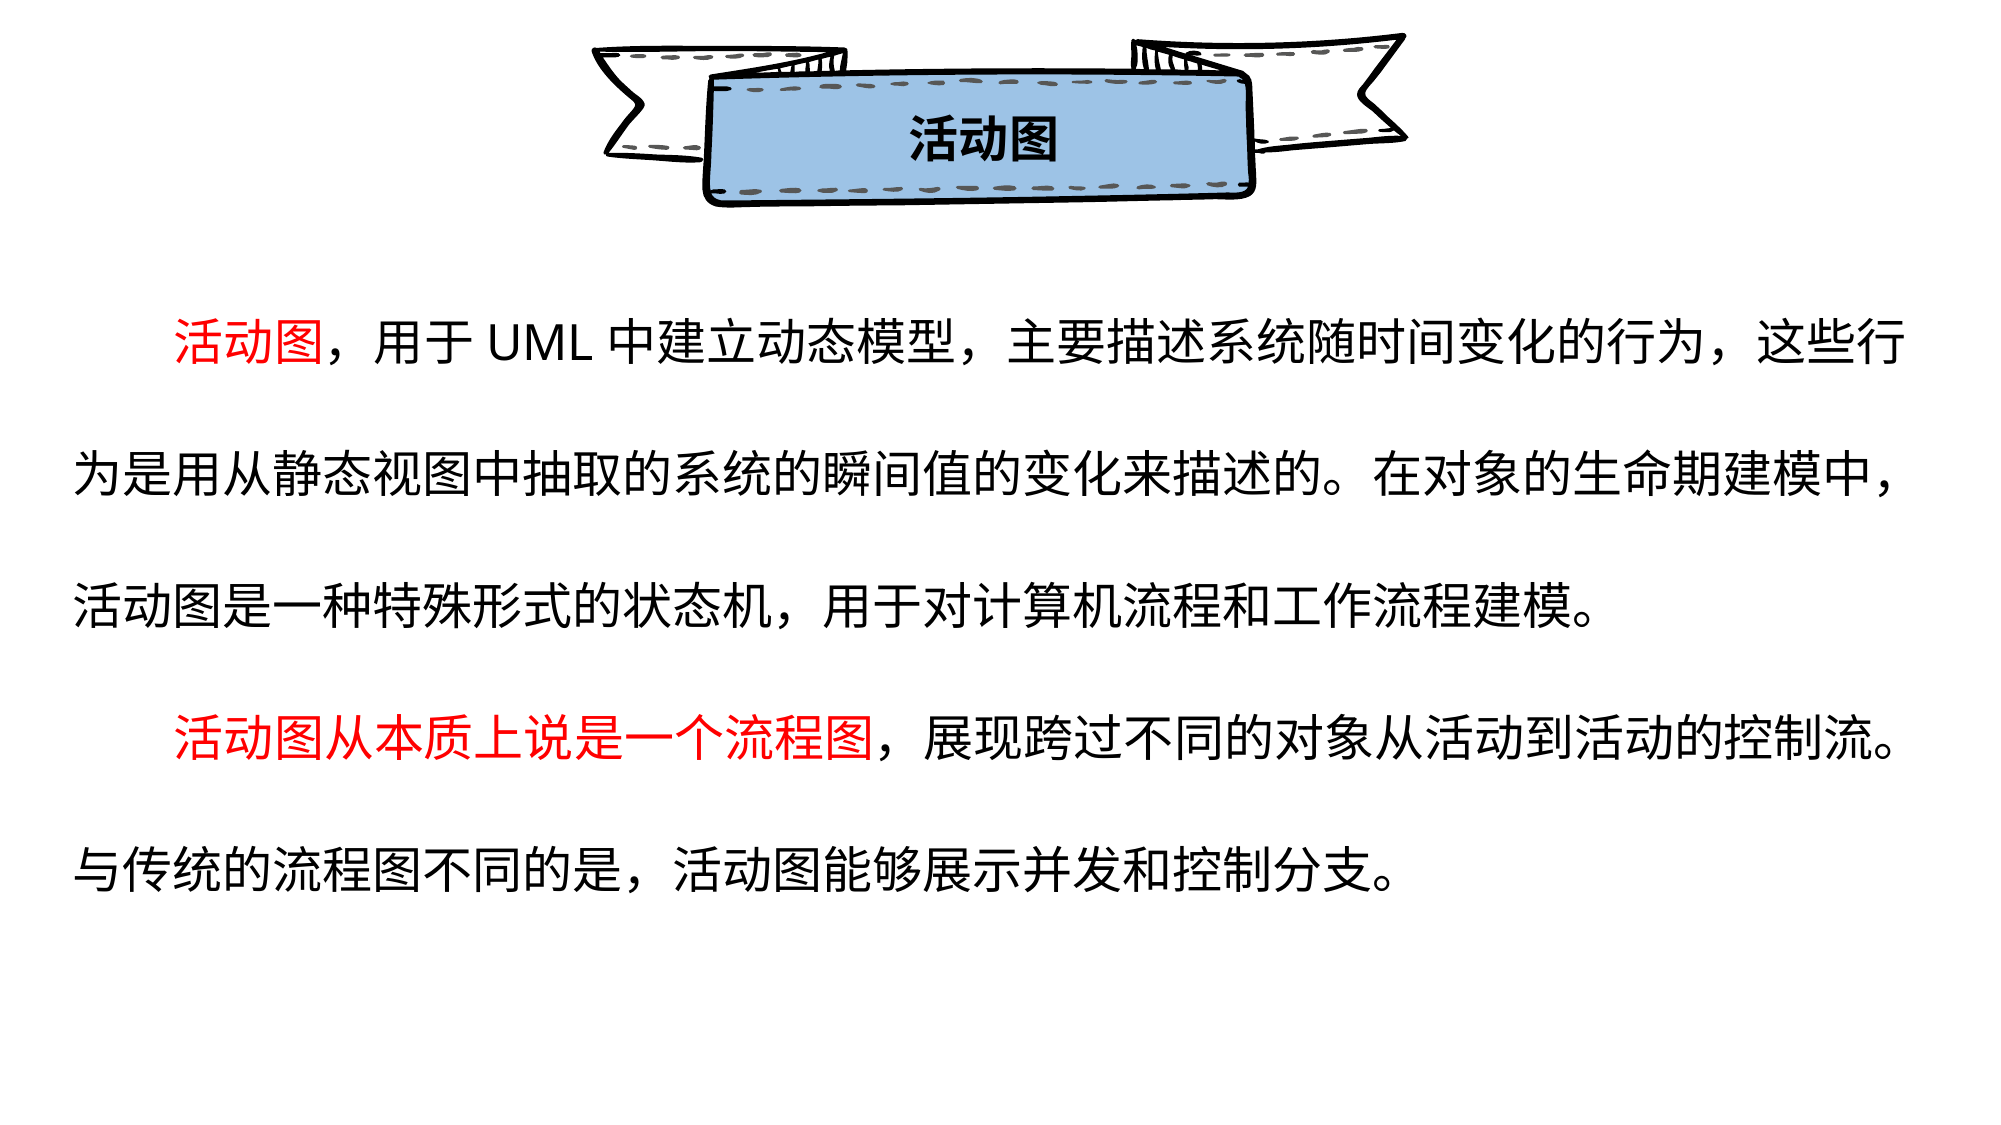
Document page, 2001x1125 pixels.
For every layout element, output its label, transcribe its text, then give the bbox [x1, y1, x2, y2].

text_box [590, 32, 1410, 209]
text_box 活动图，用于UML中建立动态模型，主要描述系统随时间变化的行为，这些行为是用从静态视图中抽取的系统的瞬间值的变化来描述的。在对象的生命期建模中，活动图是一种特殊形式的状态机，用于对计算机流程和工作流程建模。 活动图从本质上说是一个流程图，展现跨过不同的对象从活动到活动的控制流。与传统的流程图不同的是，活动图能够展示并发和控制分支。 [57, 230, 1970, 906]
